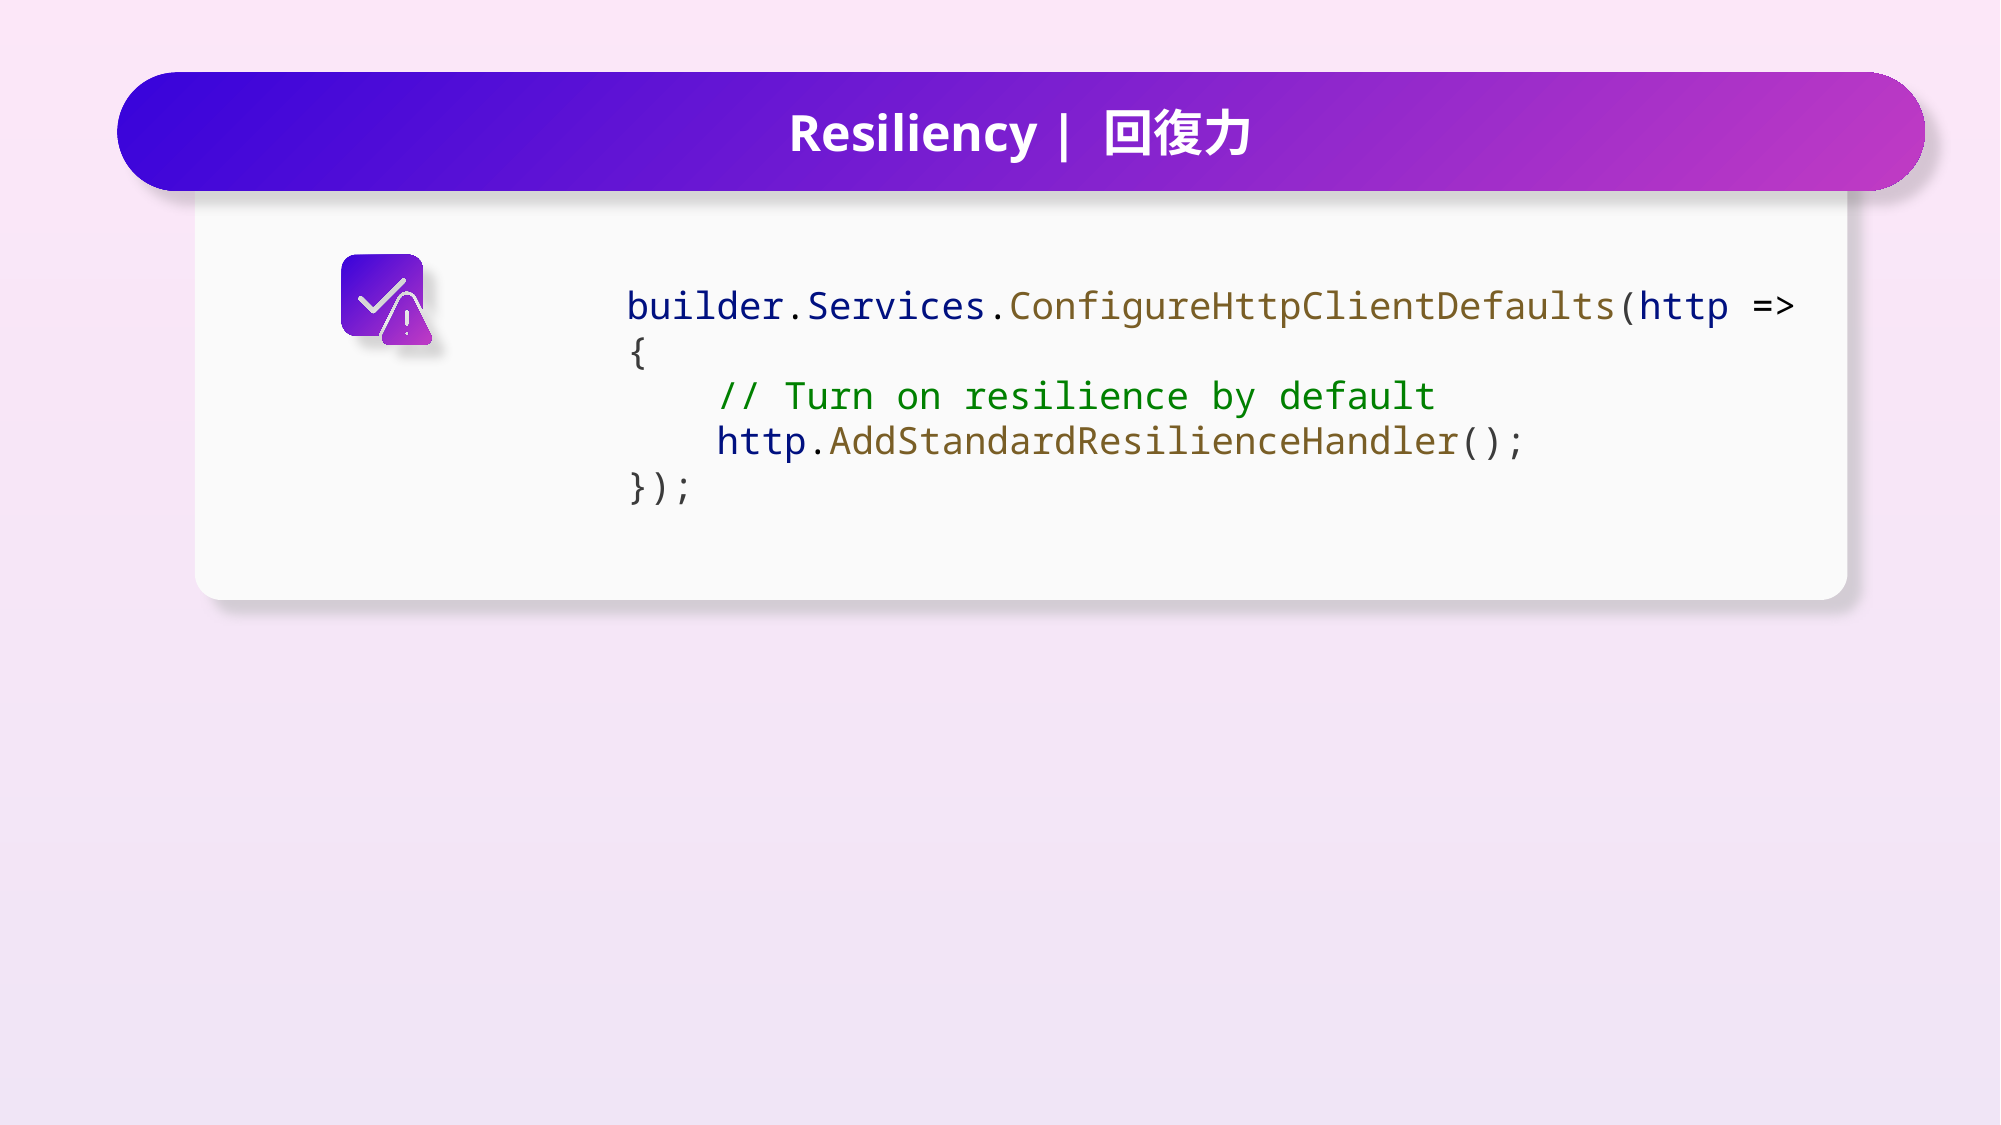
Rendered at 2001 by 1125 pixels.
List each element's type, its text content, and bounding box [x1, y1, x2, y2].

text_box Resiliency | 回復力 [117, 72, 1925, 191]
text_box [236, 254, 537, 456]
text_box [194, 213, 1848, 601]
text_box builder.Services.ConfigureHttpClientDefaults(http => { // Turn on resilience by default http.AddStandardResilienceHandler(); }); [431, 274, 1833, 515]
